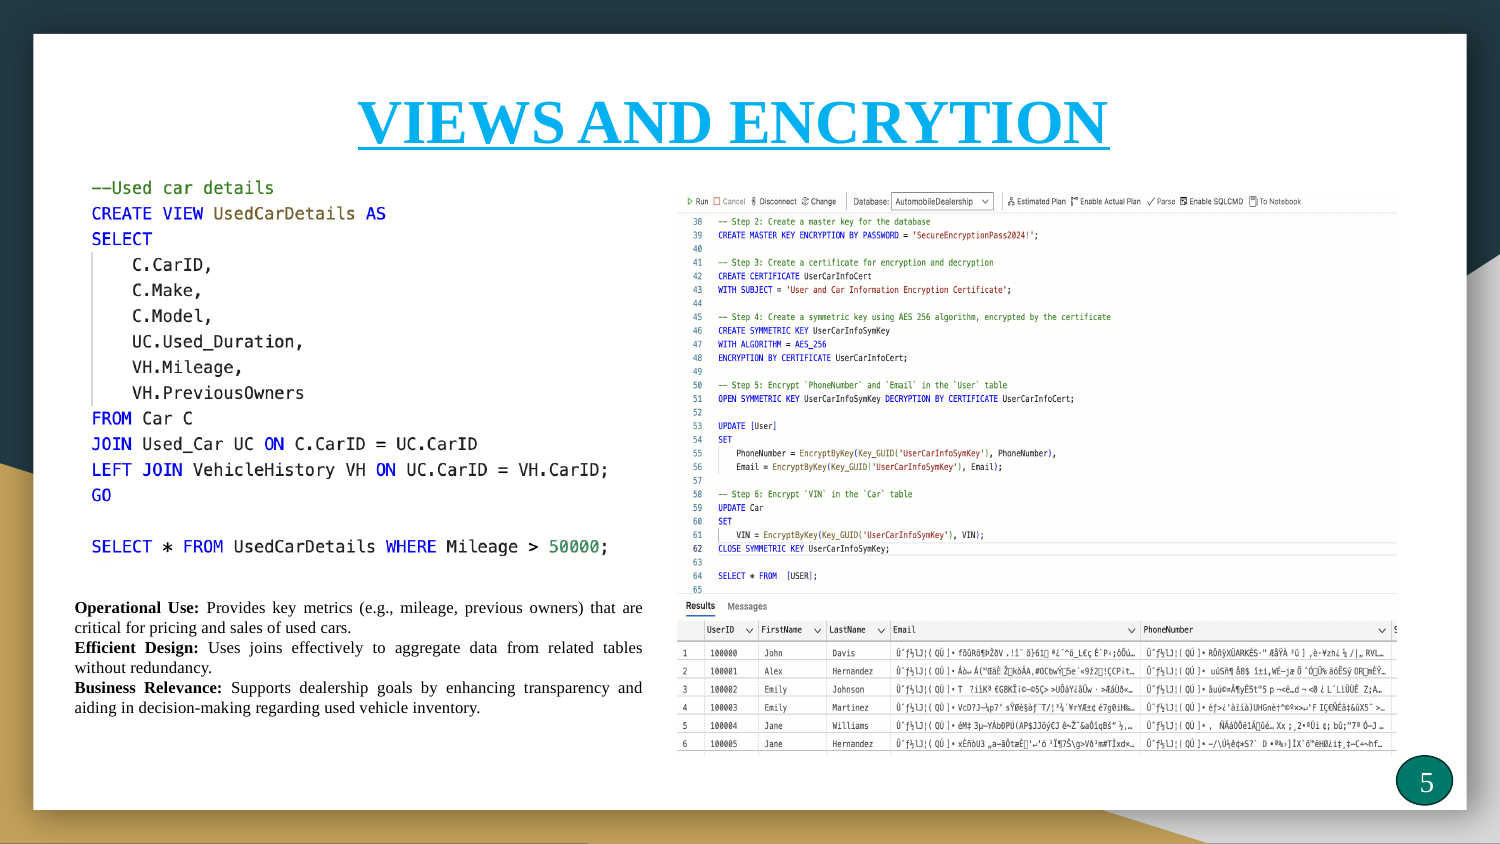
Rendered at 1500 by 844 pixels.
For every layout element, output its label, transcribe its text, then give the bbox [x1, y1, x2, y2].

picture [676, 192, 1397, 756]
picture [91, 175, 627, 565]
text_box VIEWS AND ENCRYTION [38, 65, 1429, 151]
text_box 5 [1394, 753, 1455, 808]
text_box Operational Use: Provides key metrics (e.g., mileage, previous owners) that are critical for pricing and sales of used cars. Efficient Design: Uses joins effectively to aggregate data from related tables without redundancy. Business Relevance: Supports dealership goals by enhancing transparency and aiding in decision-making regarding used vehicle inventory. [59, 589, 659, 724]
